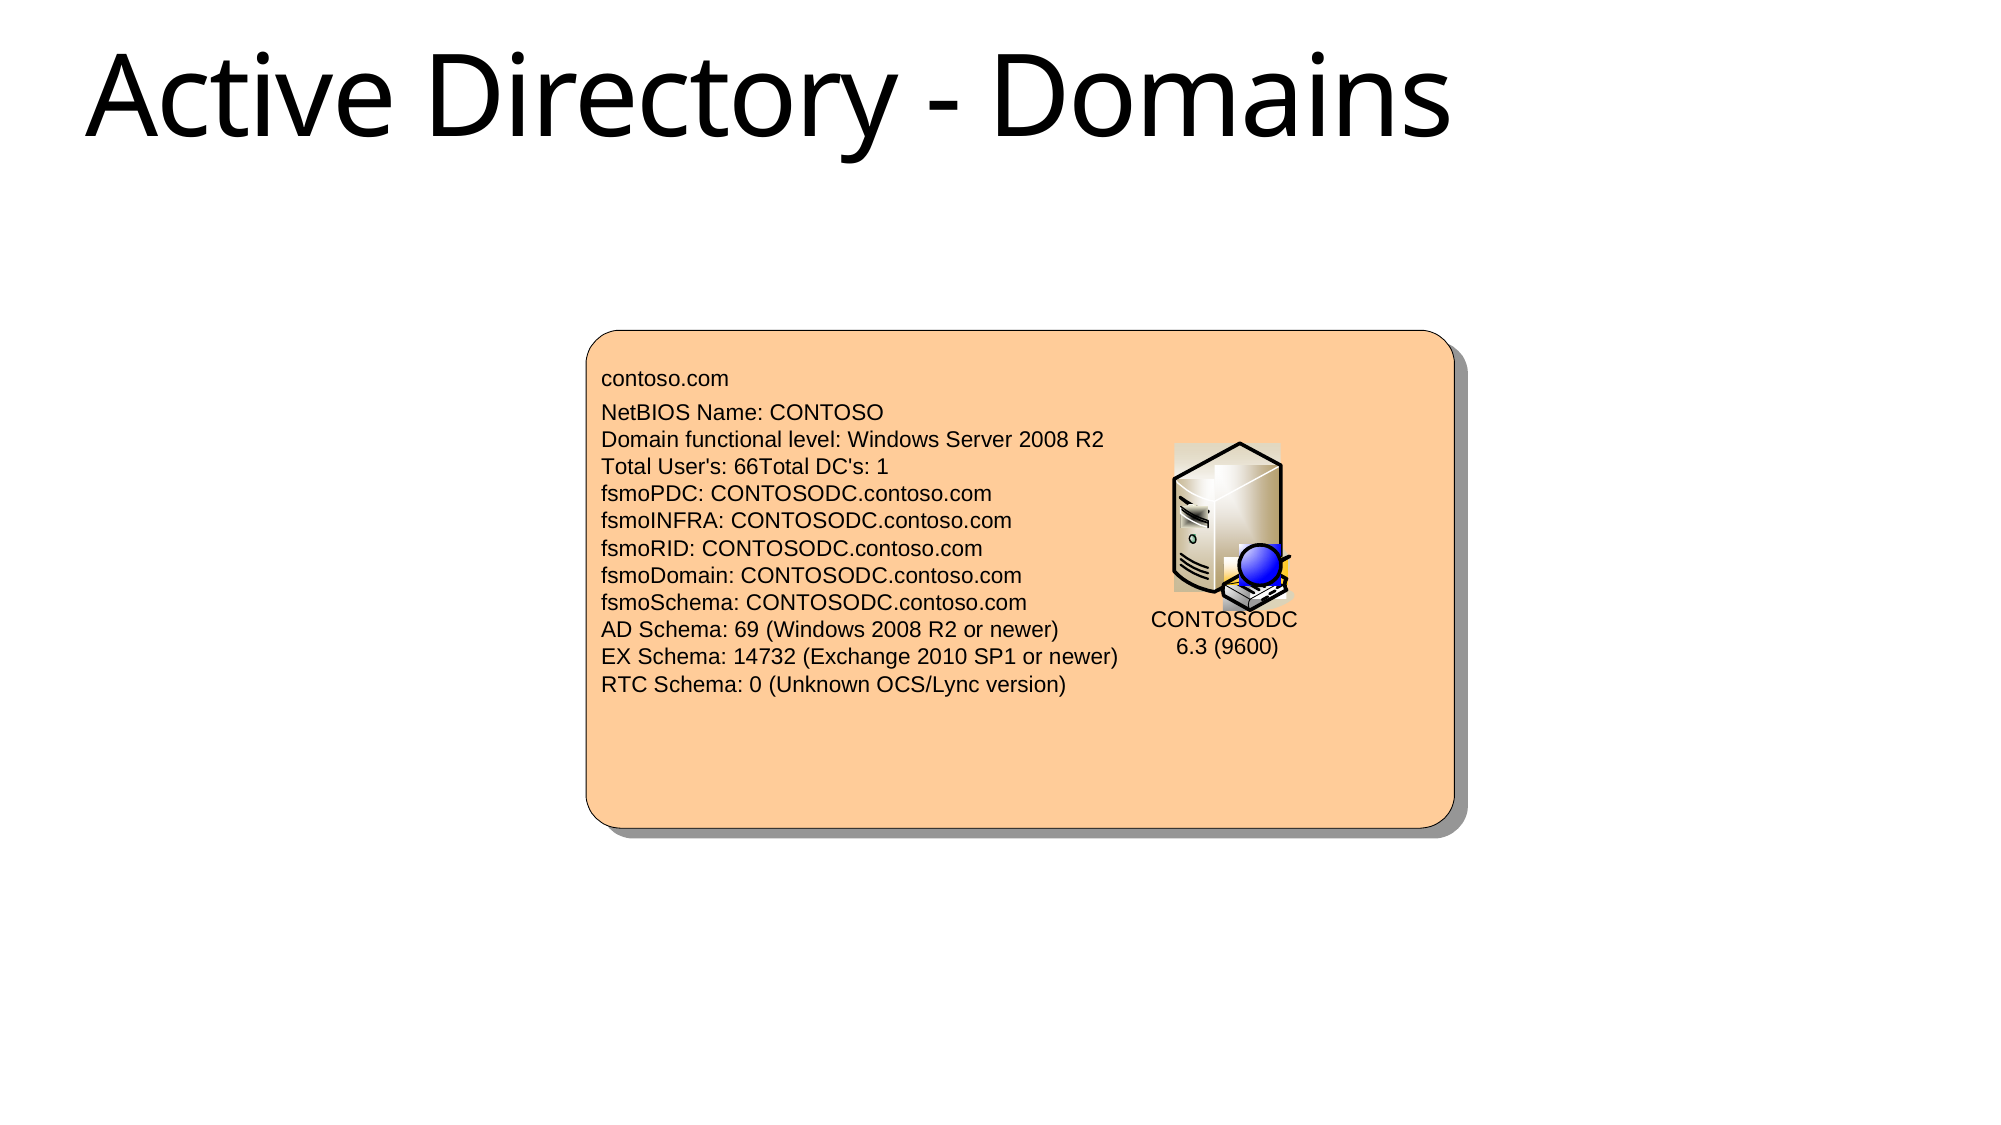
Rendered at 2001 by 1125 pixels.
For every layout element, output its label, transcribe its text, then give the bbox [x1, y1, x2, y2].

picture [580, 324, 1473, 844]
title Active Directory - Domains [85, 37, 1915, 161]
